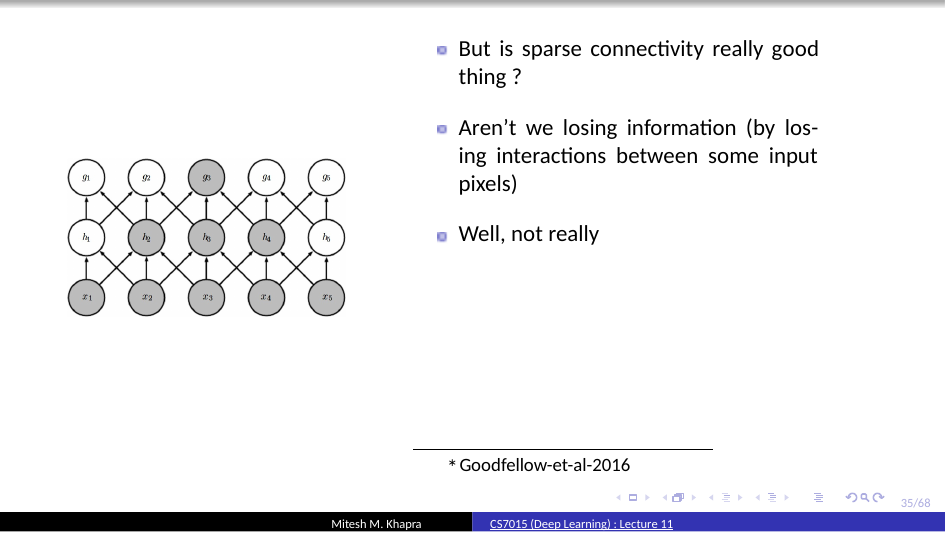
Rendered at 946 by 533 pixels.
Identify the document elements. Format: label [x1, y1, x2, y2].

text_box [0, 511, 946, 532]
picture [436, 125, 448, 137]
text_box [898, 493, 941, 510]
picture [67, 157, 346, 317]
picture [436, 46, 448, 57]
picture [0, 0, 945, 8]
text_box [445, 451, 648, 476]
picture [436, 232, 448, 244]
text_box [456, 32, 829, 247]
